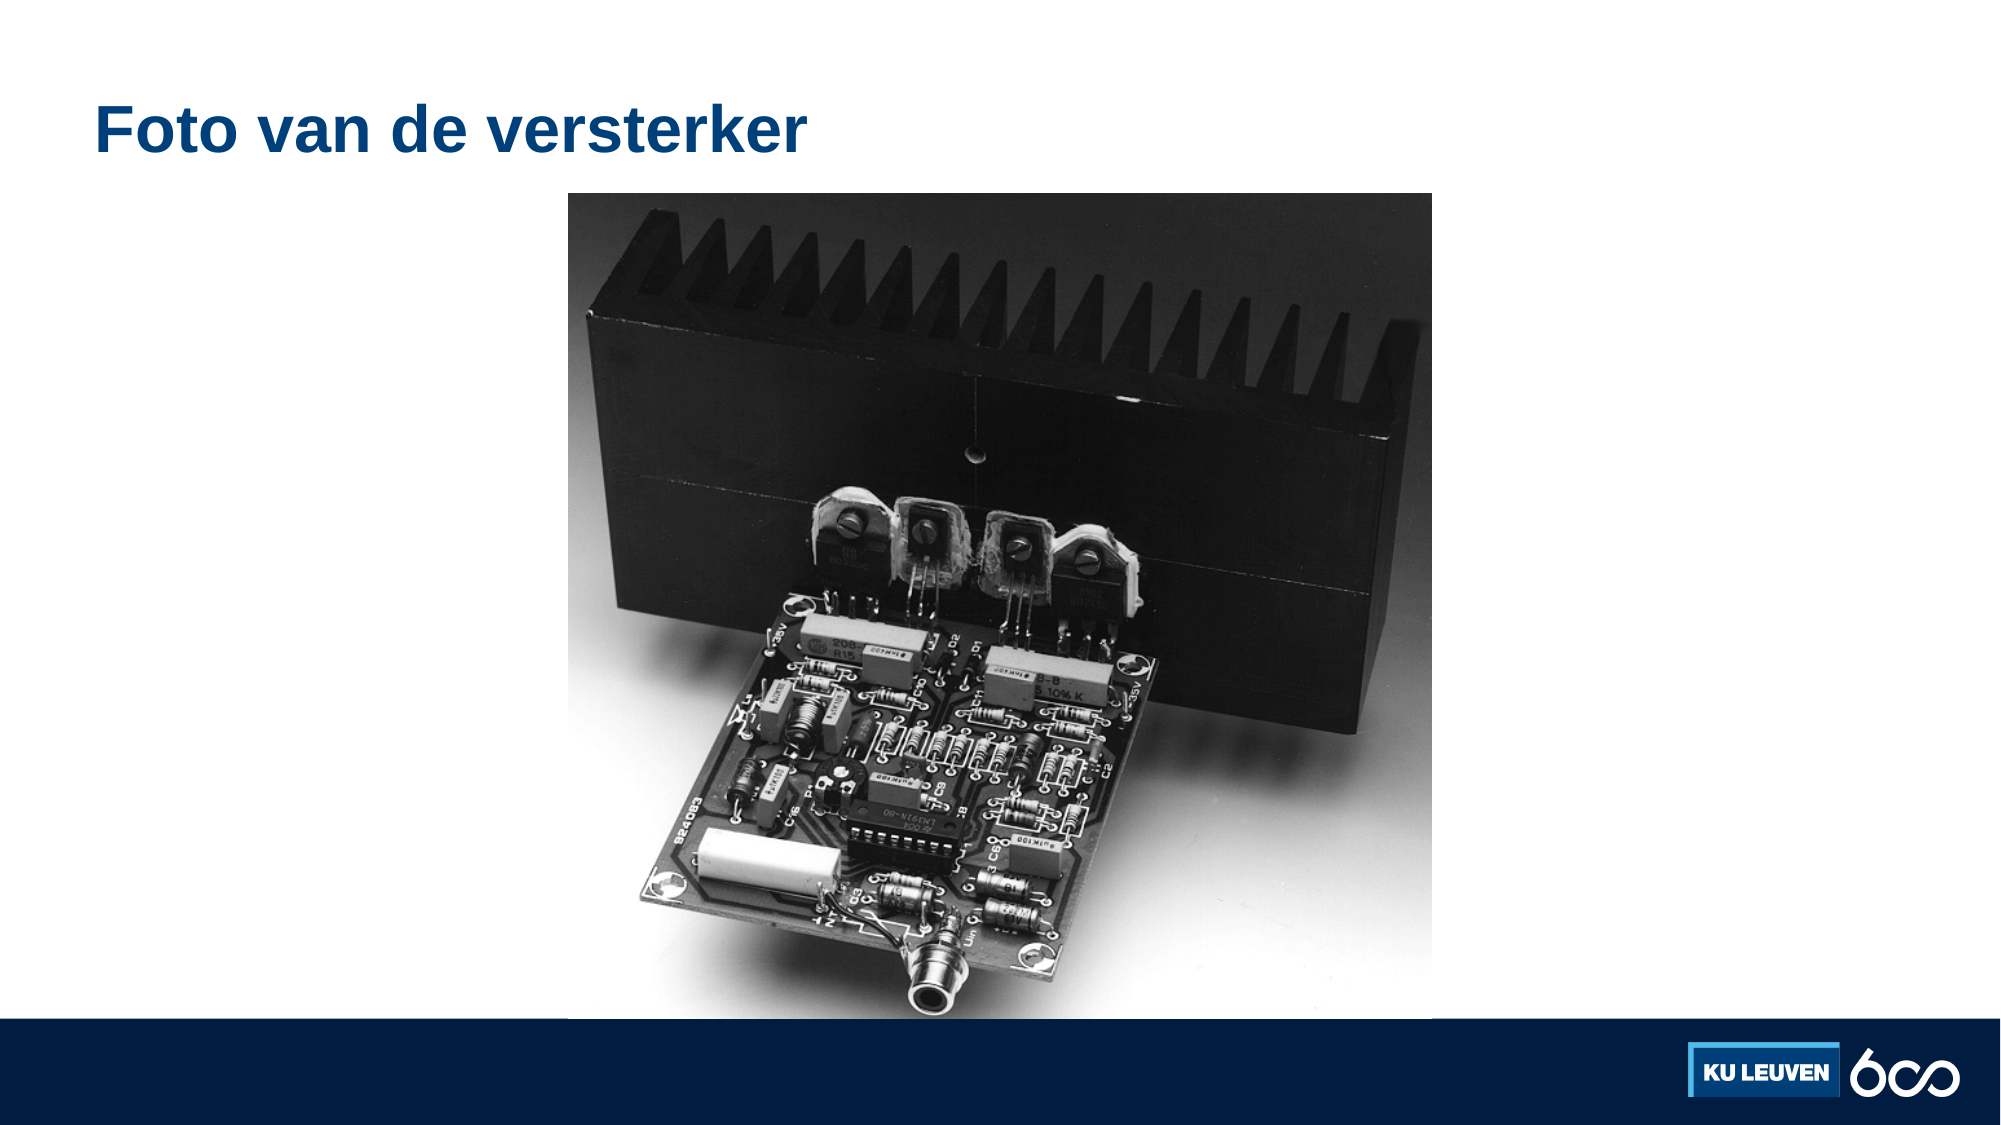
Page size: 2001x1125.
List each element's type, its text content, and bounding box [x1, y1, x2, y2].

picture [1688, 1042, 1960, 1097]
picture [568, 193, 1432, 1019]
title Foto van de versterker [94, 94, 1900, 186]
